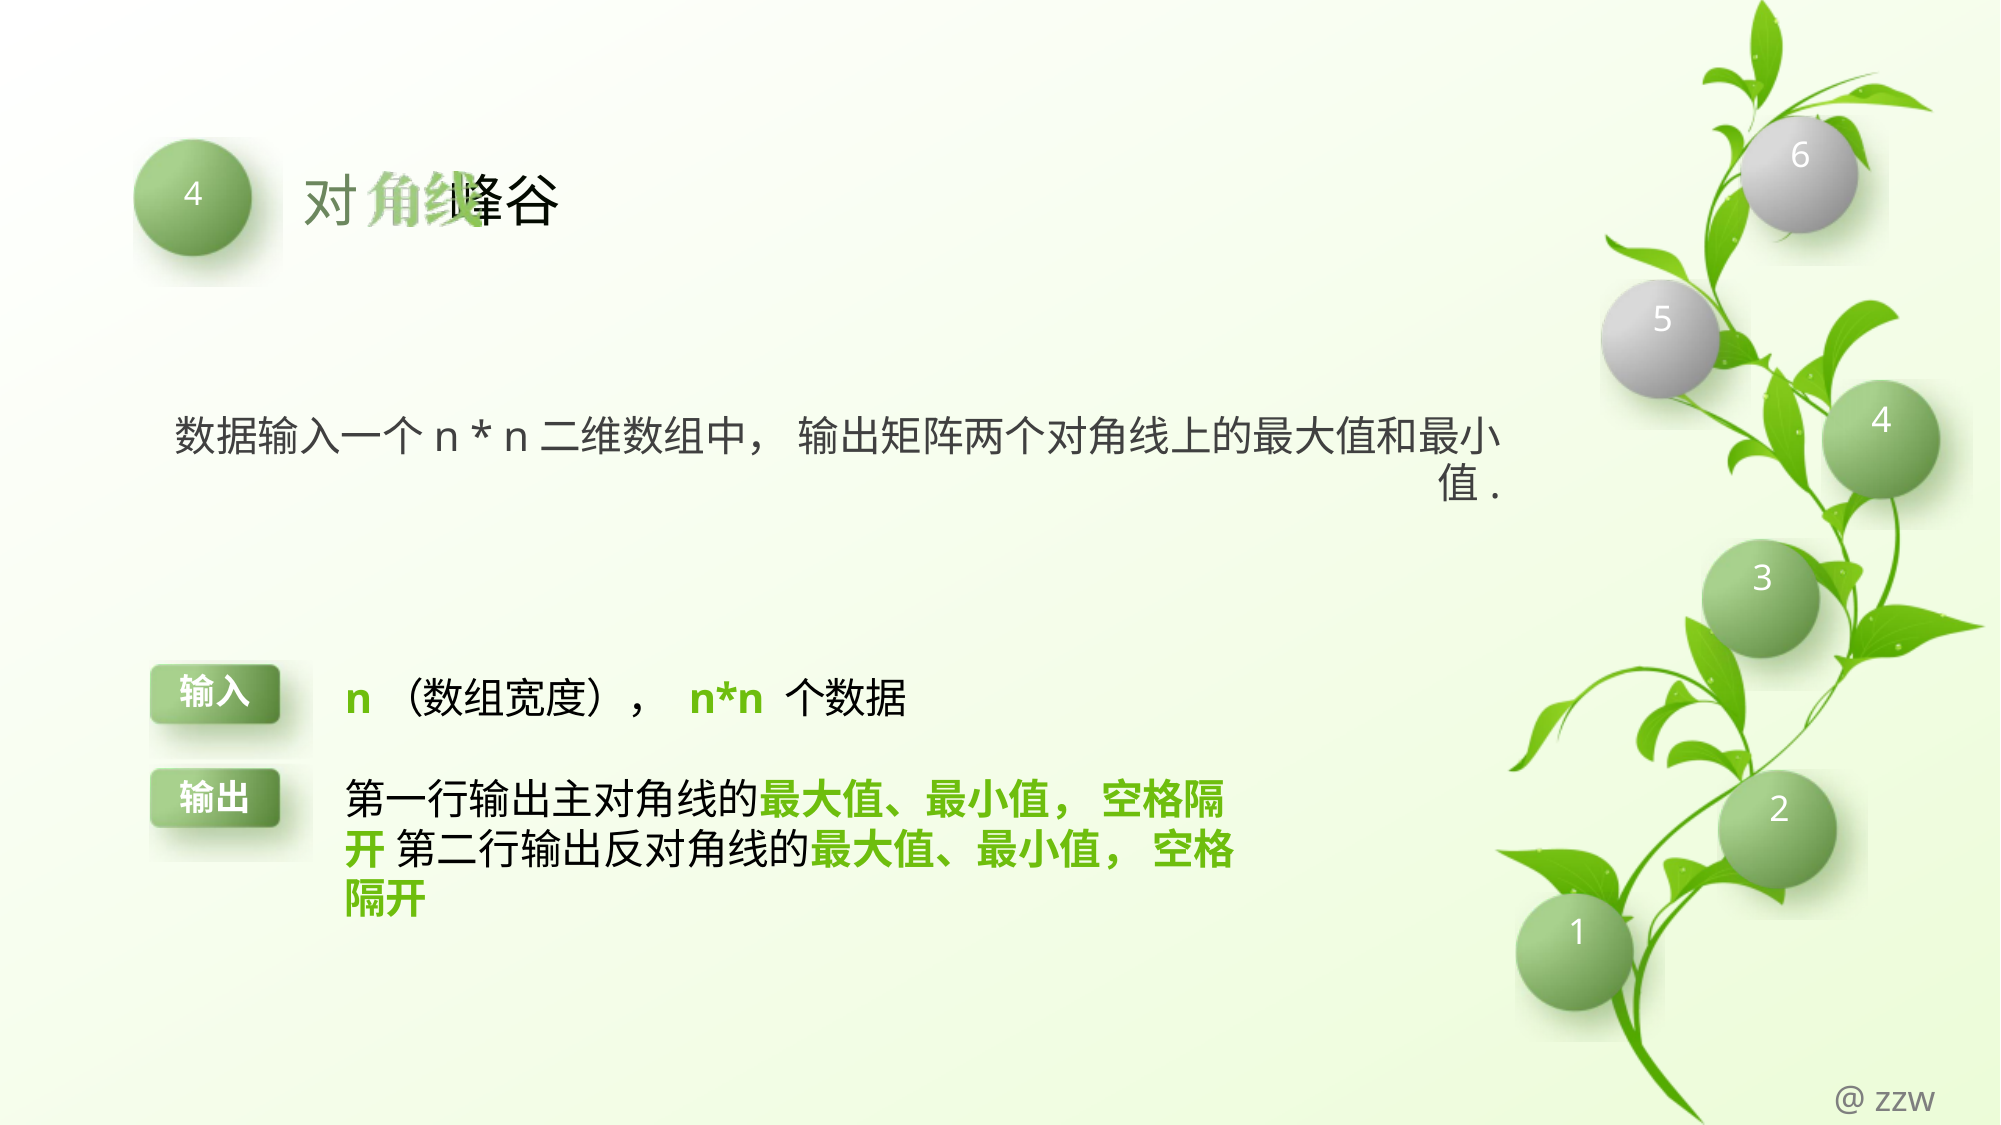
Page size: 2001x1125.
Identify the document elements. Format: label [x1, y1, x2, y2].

text_box [1701, 538, 1852, 691]
text_box [1600, 279, 1751, 430]
text_box [149, 660, 313, 862]
text_box [1820, 379, 1973, 530]
text_box [1738, 115, 1889, 266]
text_box [1515, 892, 1665, 1042]
picture [0, 0, 2000, 1125]
text_box [1717, 769, 1868, 920]
